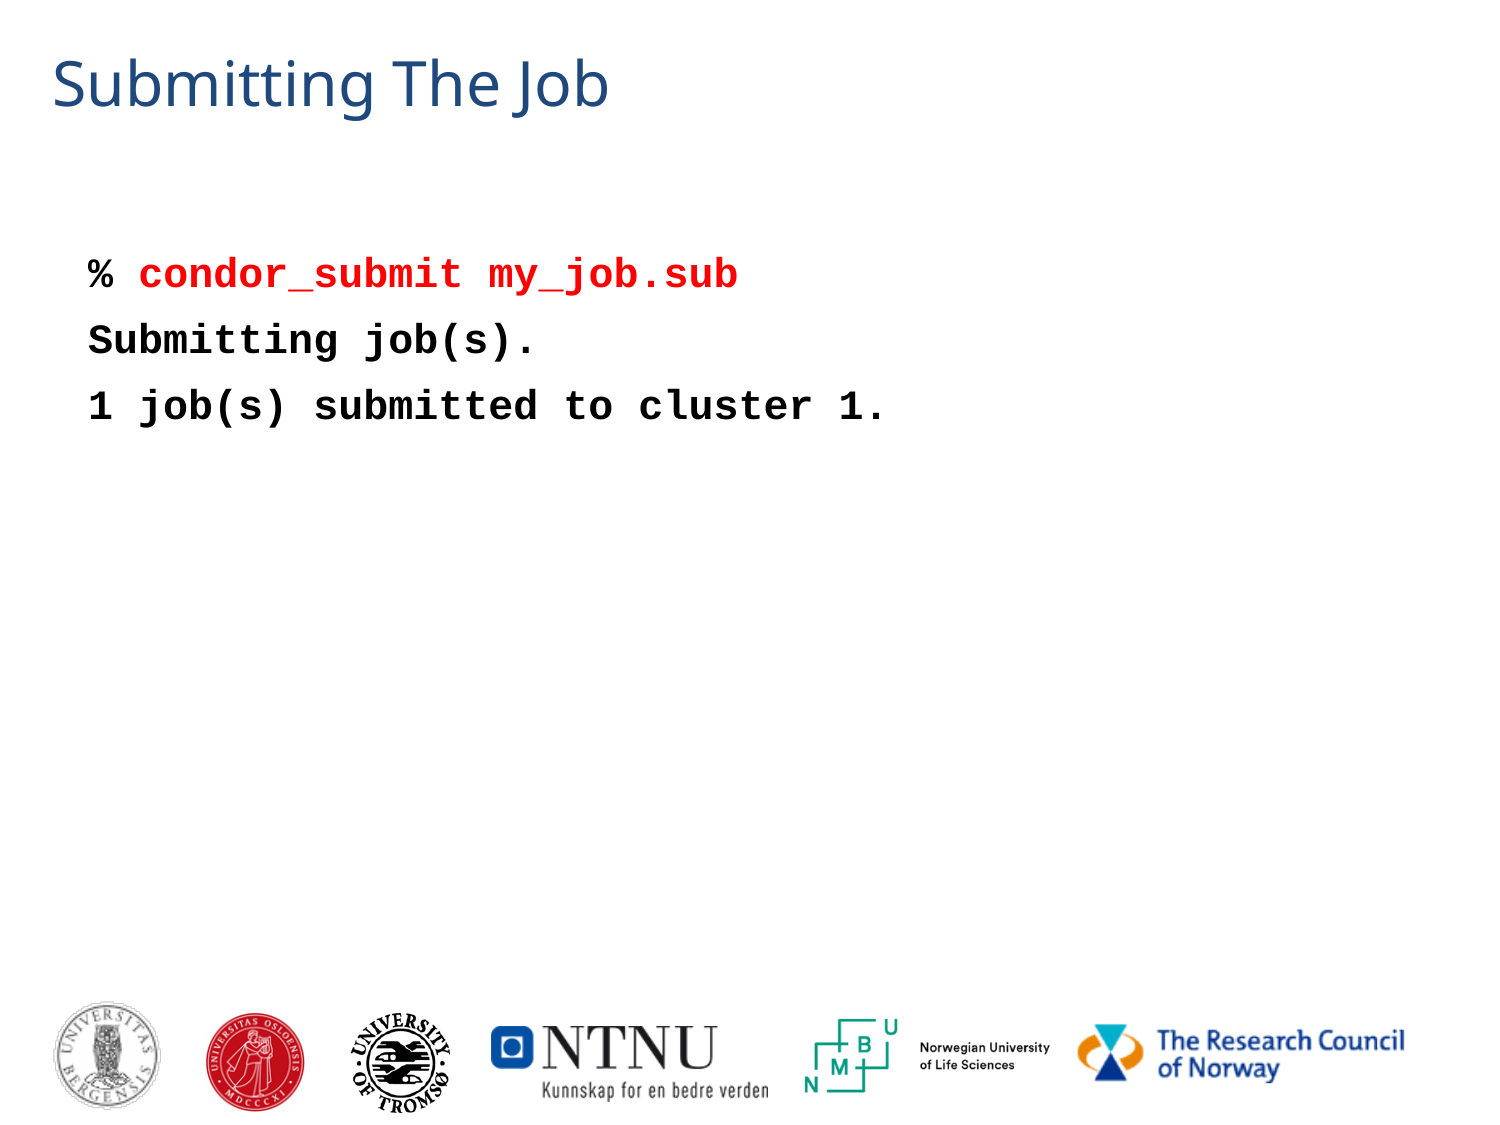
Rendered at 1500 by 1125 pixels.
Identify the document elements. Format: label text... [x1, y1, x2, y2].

picture [801, 1015, 1052, 1096]
picture [51, 999, 164, 1113]
picture [205, 1010, 306, 1113]
picture [1076, 1010, 1464, 1100]
title Submitting The Job [37, 12, 963, 150]
text_box % condor_submit my_job.sub Submitting job(s). 1 job(s) submitted to cluster 1. [73, 242, 1449, 437]
picture [491, 1026, 768, 1102]
picture [351, 1013, 450, 1113]
